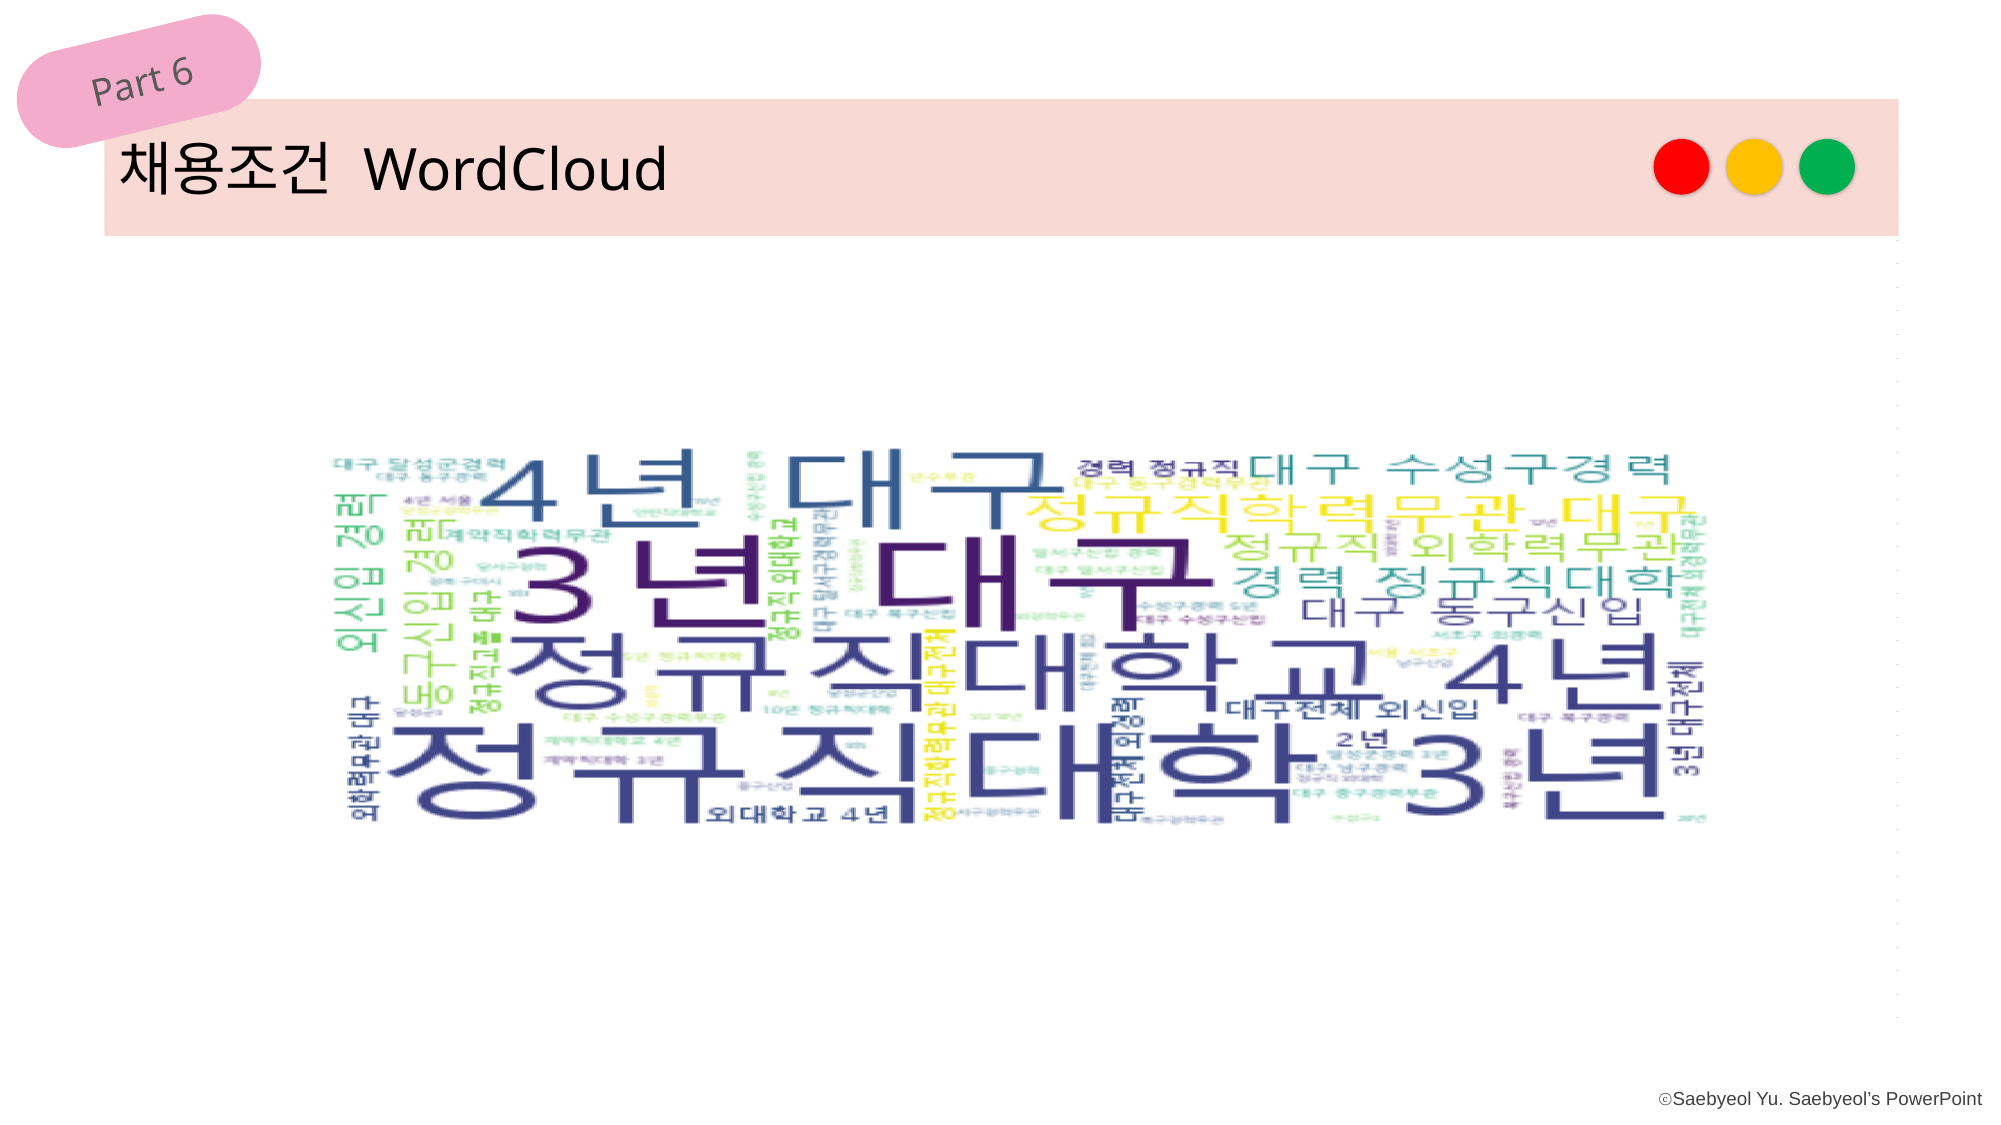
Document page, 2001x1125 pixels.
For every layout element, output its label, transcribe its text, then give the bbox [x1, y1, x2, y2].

text_box [15, 13, 262, 150]
text_box Part 6 [34, 18, 249, 142]
picture [104, 236, 1896, 1029]
text_box [1725, 137, 1784, 196]
text_box [1652, 137, 1711, 196]
text_box 채용조건 WordCloud [103, 98, 1900, 237]
text_box [1896, 237, 1900, 1029]
text_box [1798, 137, 1856, 196]
